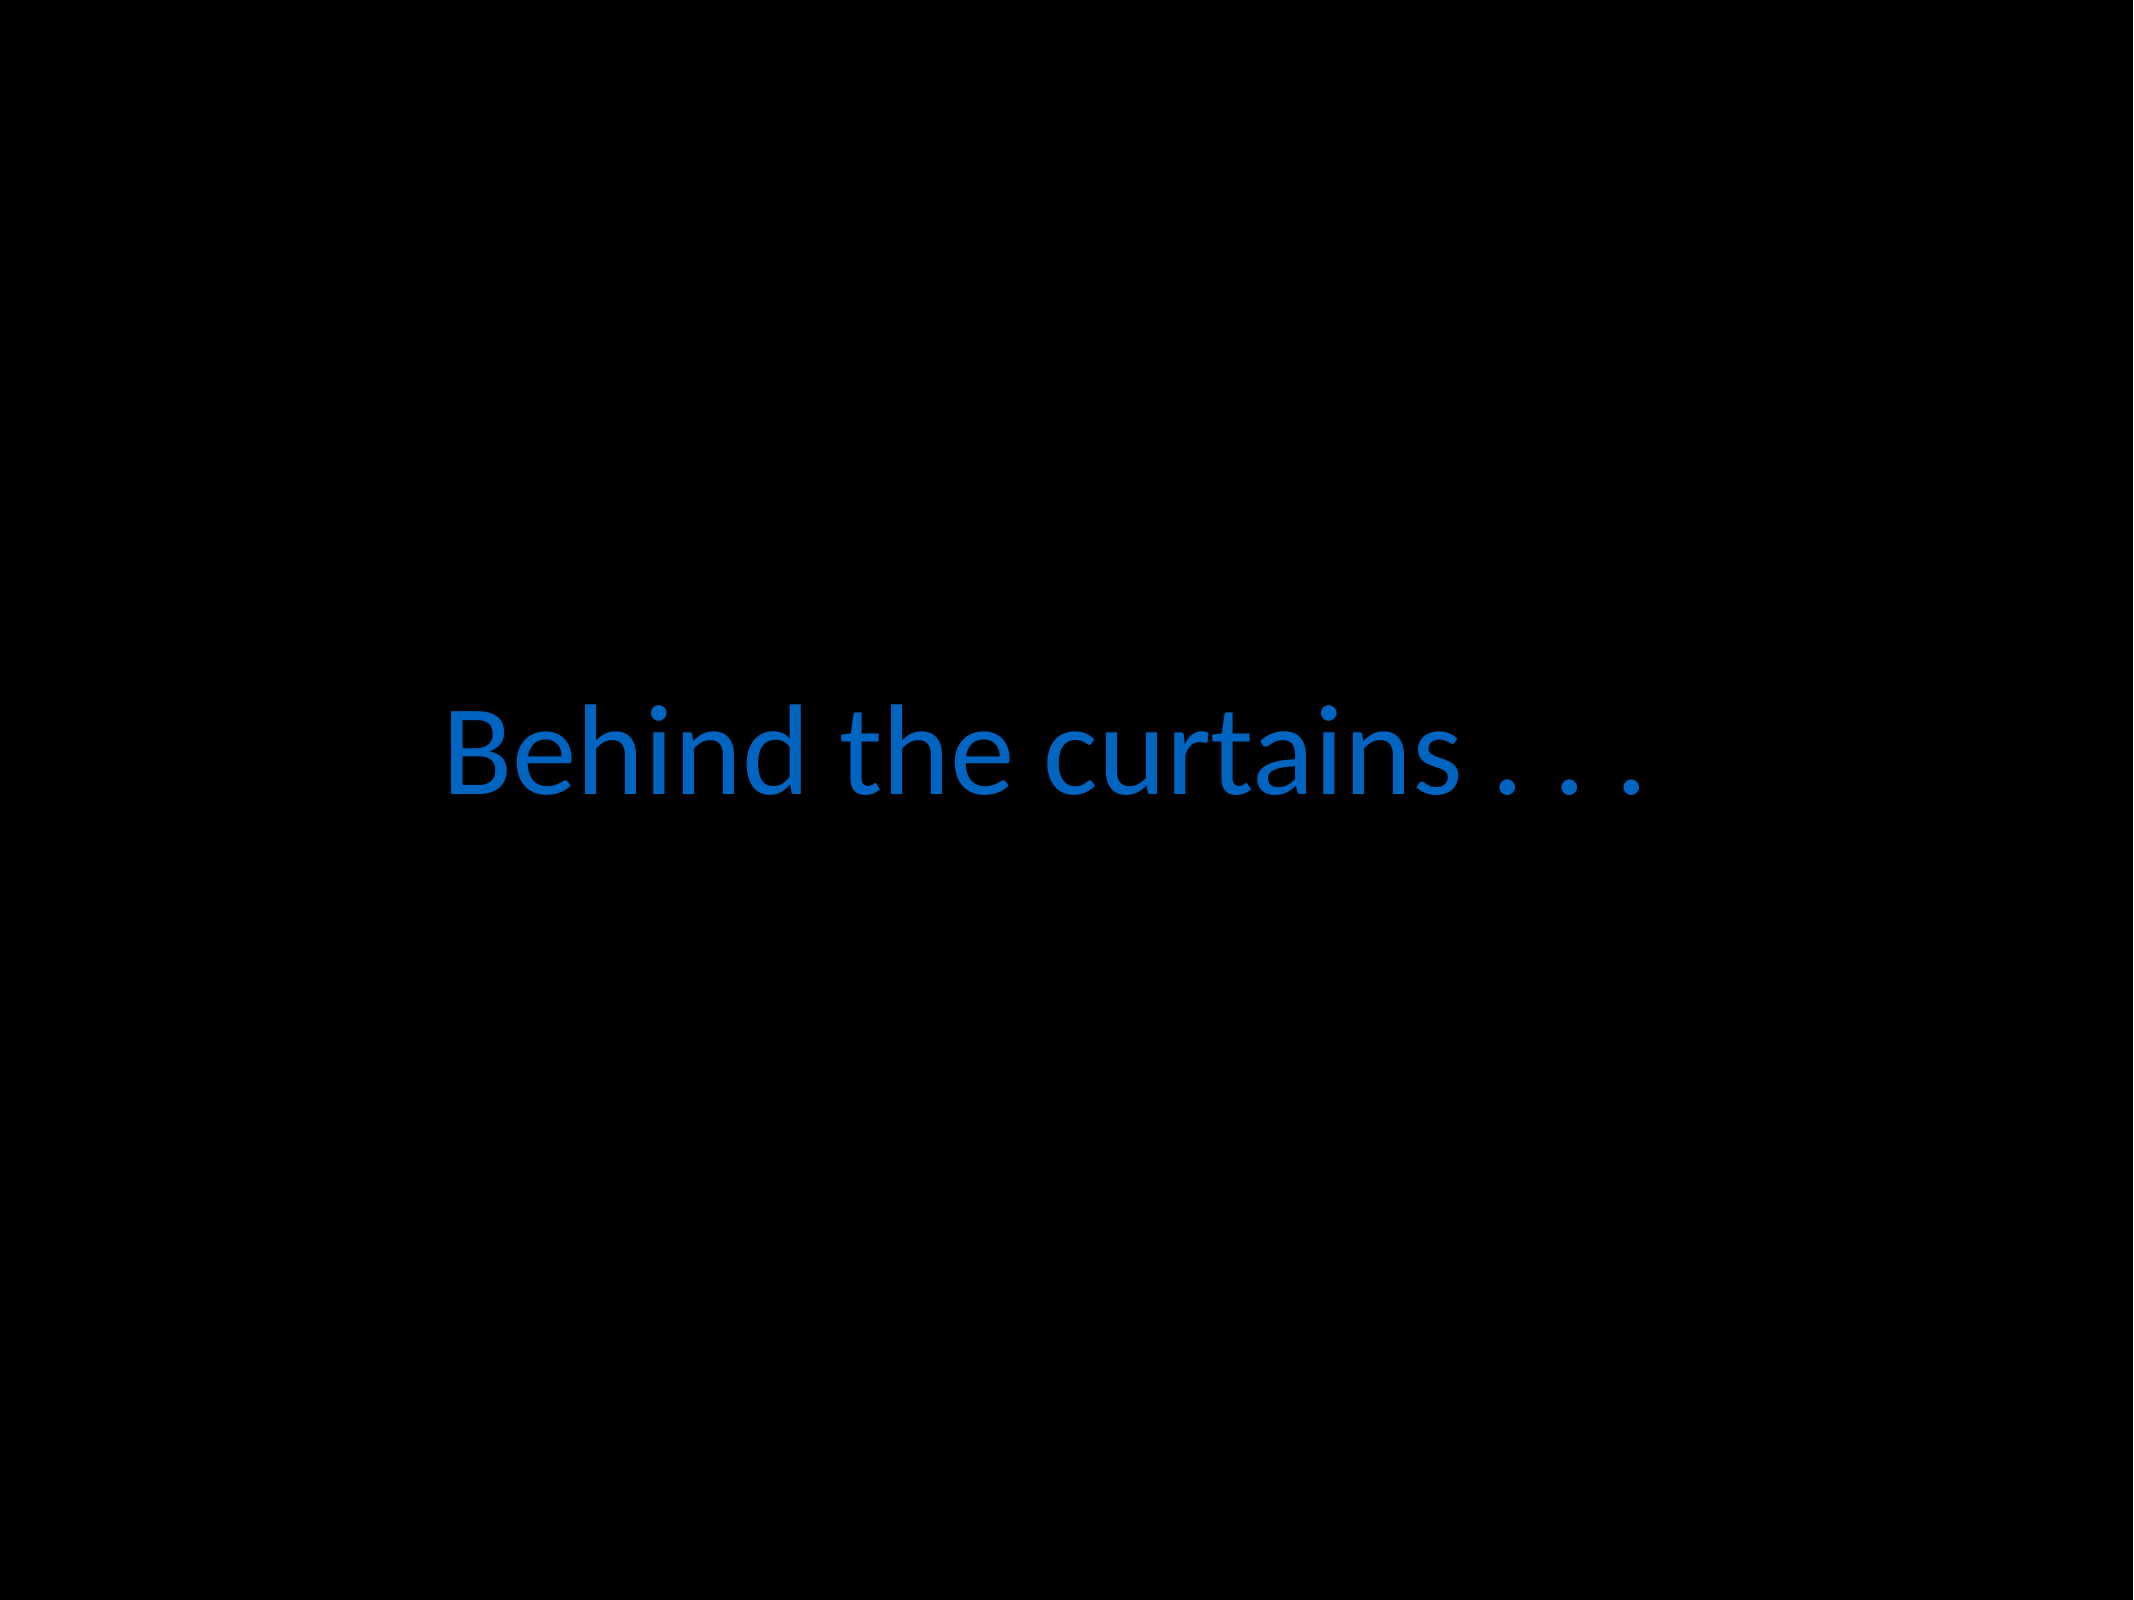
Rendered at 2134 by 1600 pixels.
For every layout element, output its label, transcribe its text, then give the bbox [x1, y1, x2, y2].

title Behind the curtains . . . [100, 566, 2022, 920]
